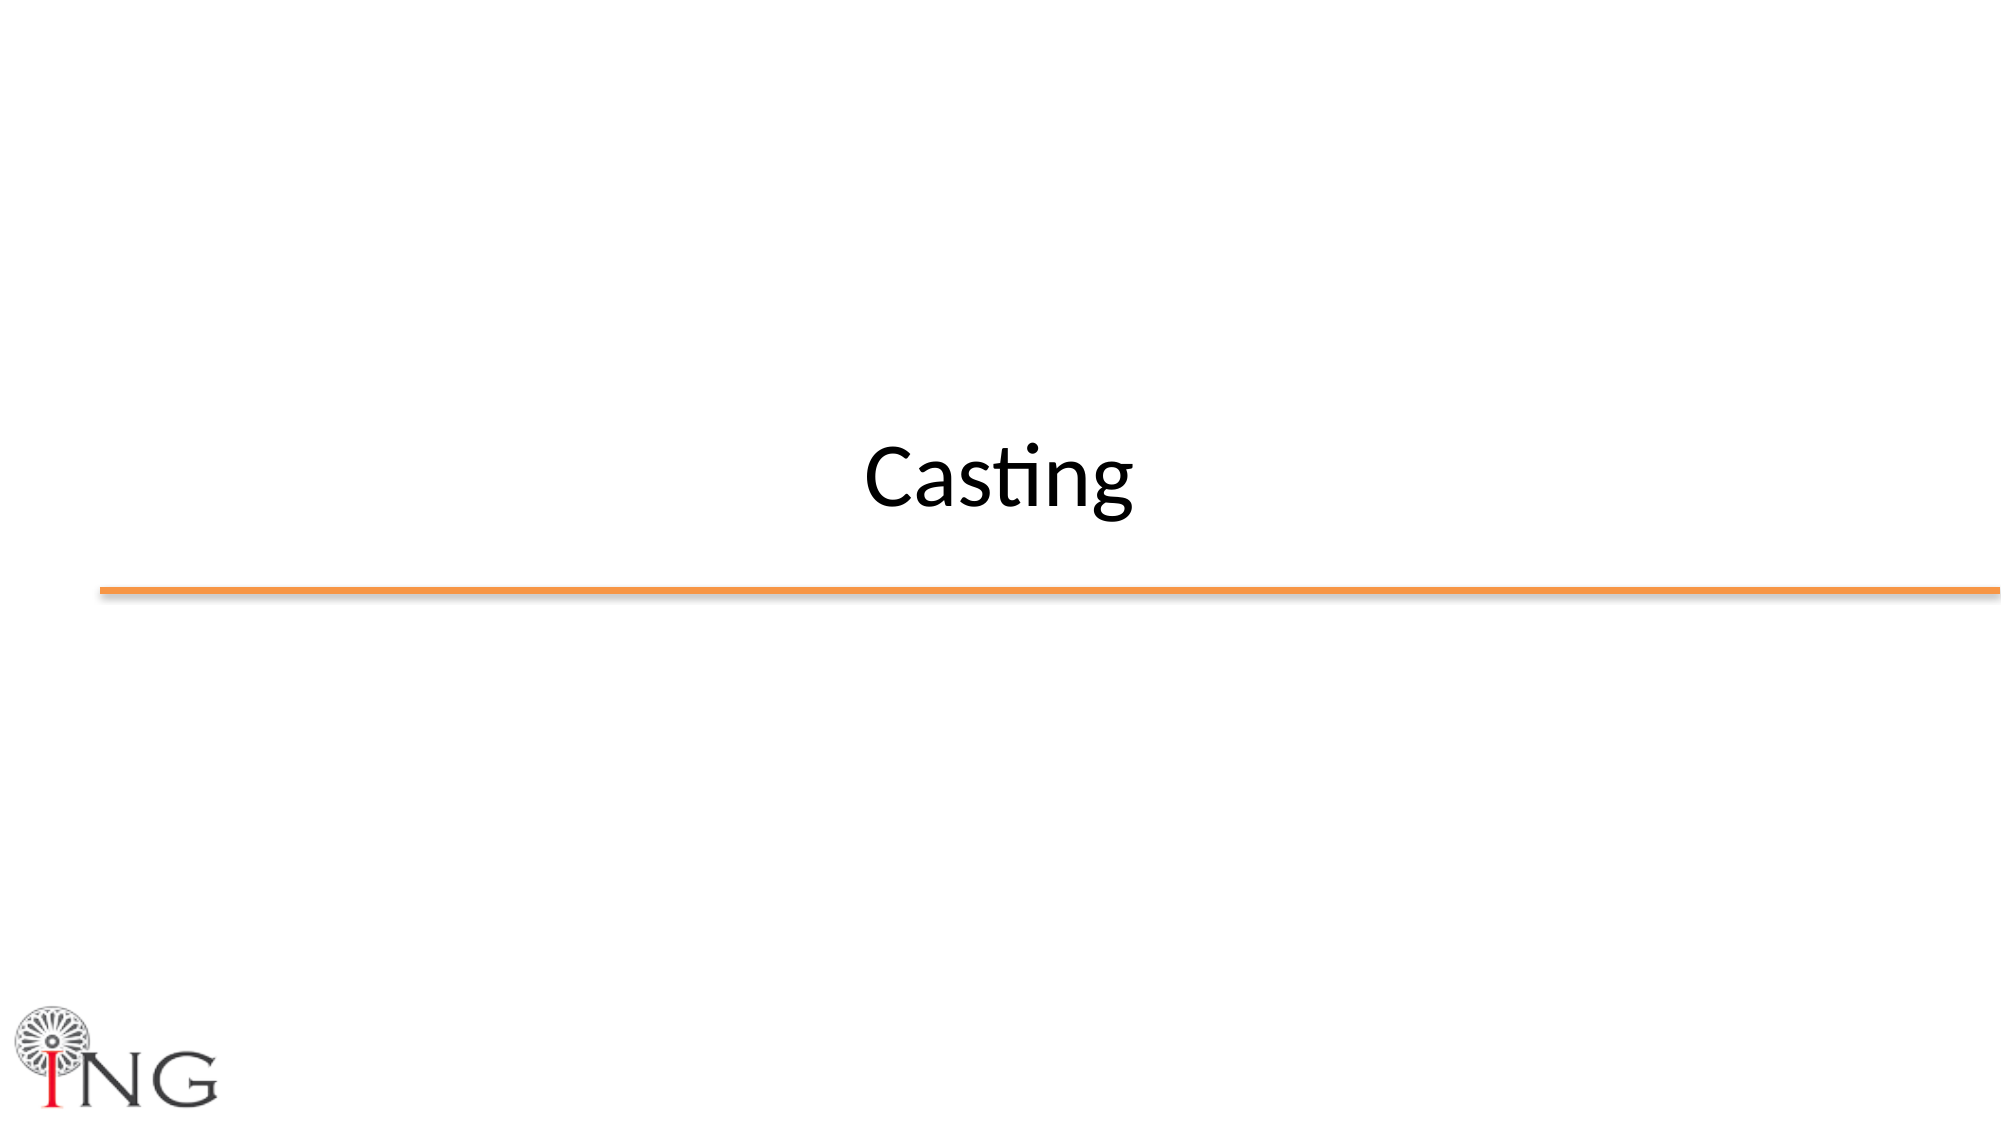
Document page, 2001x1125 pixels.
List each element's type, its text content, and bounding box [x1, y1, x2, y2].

title Casting [150, 349, 1850, 591]
picture [0, 987, 244, 1125]
